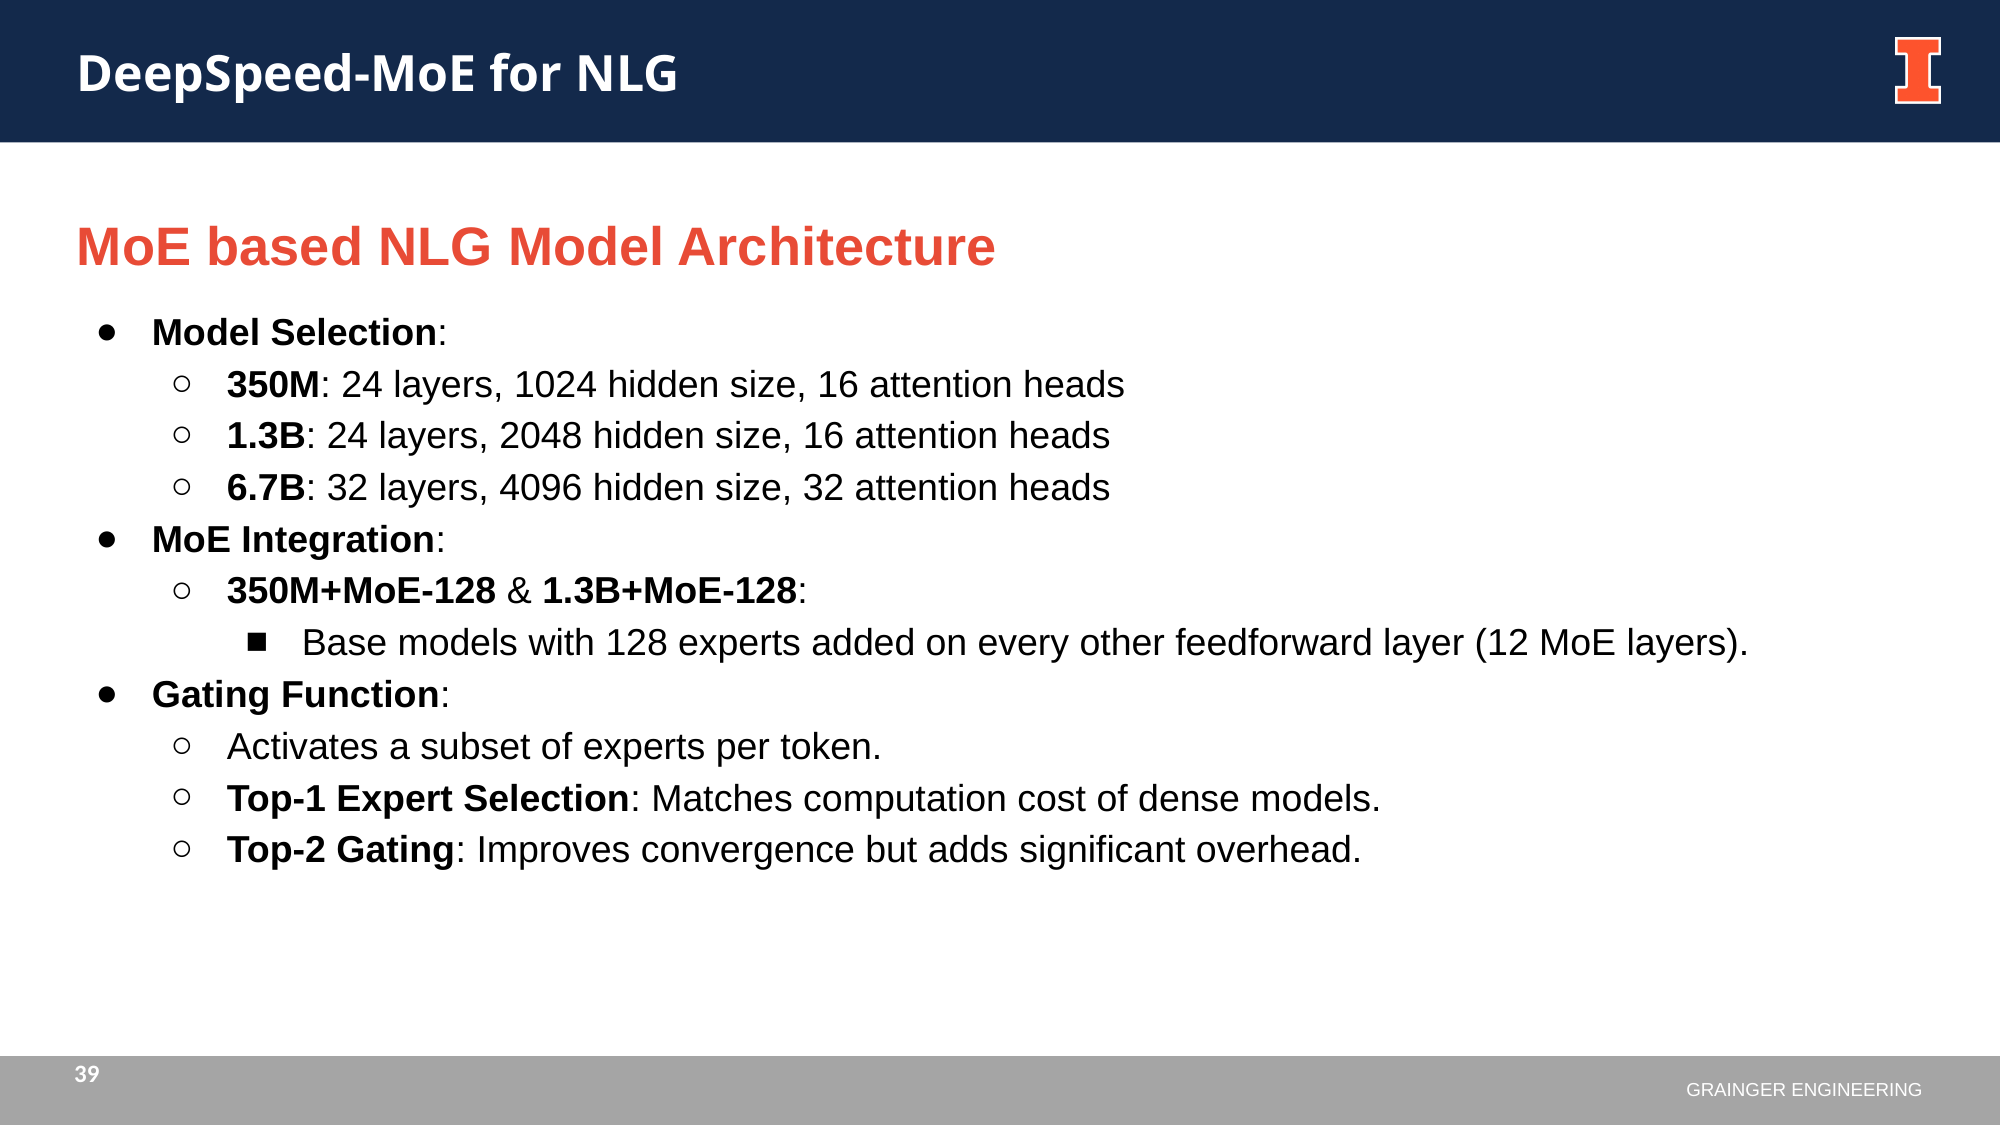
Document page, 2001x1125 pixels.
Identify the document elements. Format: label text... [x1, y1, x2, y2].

text_box GRAINGER ENGINEERING [1531, 1070, 1938, 1108]
text_box [0, 0, 2000, 143]
picture [1895, 37, 1942, 104]
slide_number ‹#› [59, 1042, 510, 1103]
text_box MoE based NLG Model Architecture Model Selection: 350M: 24 layers, 1024 hidden size, 16 attention heads 1.3B: 24 layers, 2048 hidden size, 16 attention heads 6.7B: 32 layers, 4096 hidden size, 32 attention heads MoE Integration: 350M+MoE-128 & 1.3B+MoE-128: Base models with 128 experts added on every other feedforward layer (12 MoE layers). Gating Function: Activates a subset of experts per token. Top-1 Expert Selection: Matches computation cost of dense models. Top-2 Gating: Improves convergence but adds significant overhead. [61, 203, 1904, 995]
text_box DeepSpeed-MoE for NLG [61, 33, 1852, 109]
text_box [0, 1056, 2000, 1125]
